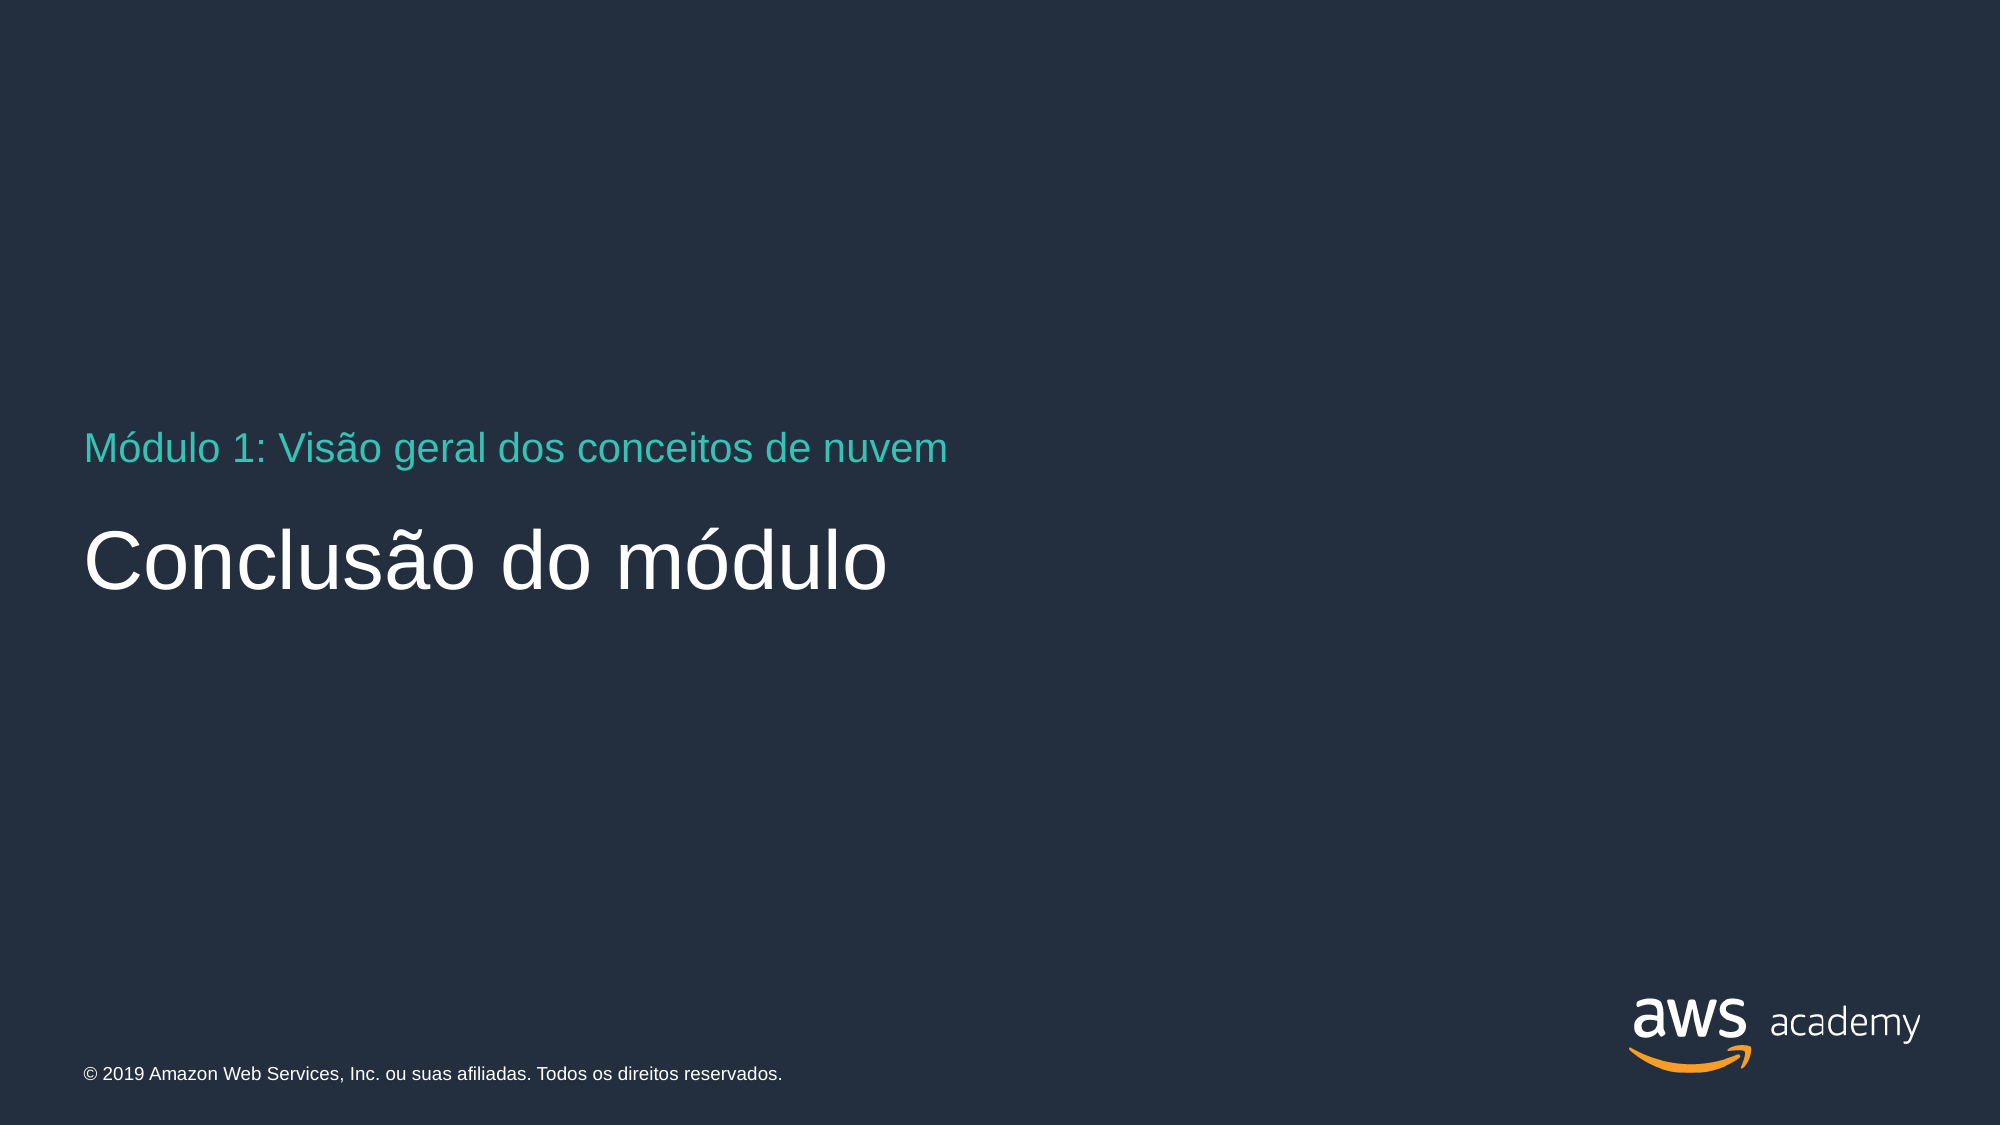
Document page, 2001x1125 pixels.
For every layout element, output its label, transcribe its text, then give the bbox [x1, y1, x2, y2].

footer © 2019 Amazon Web Services, Inc. ou suas afiliadas. Todos os direitos reservados. [68, 1042, 847, 1103]
list Módulo 1: Visão geral dos conceitos de nuvem [68, 418, 1391, 500]
title Conclusão do módulo [68, 523, 1932, 602]
picture [1629, 998, 1920, 1073]
